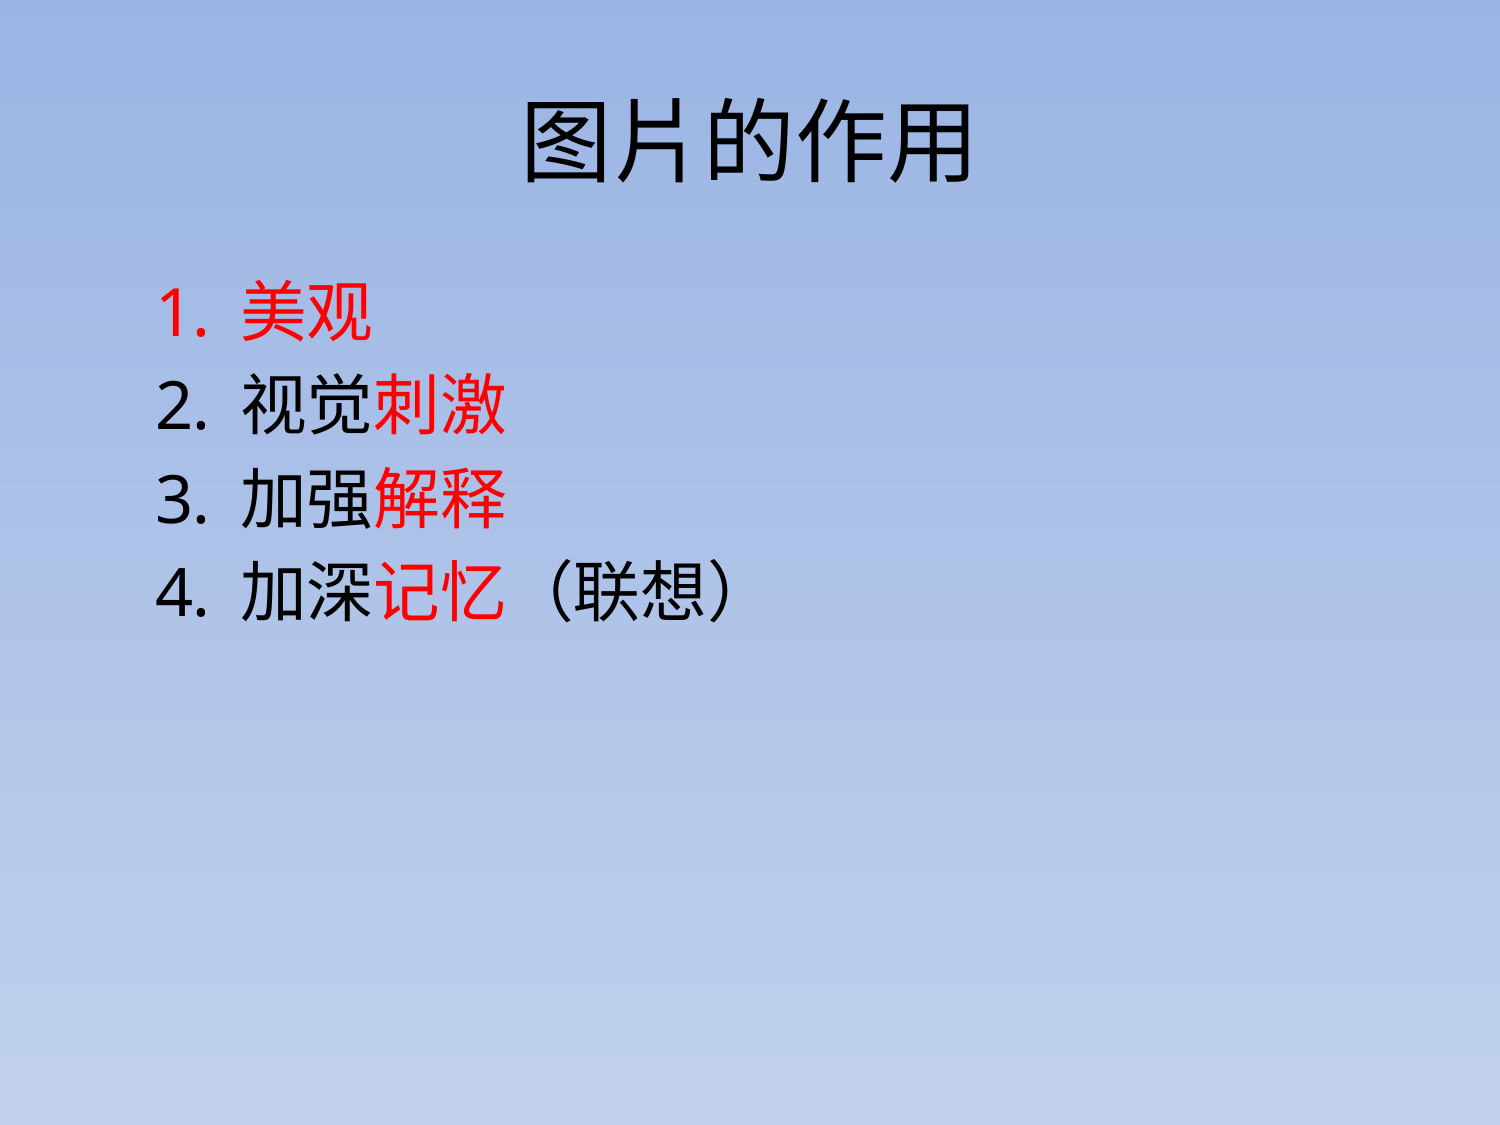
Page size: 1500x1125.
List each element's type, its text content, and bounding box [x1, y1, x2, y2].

title 图片的作用 [75, 45, 1425, 233]
list 美观 视觉刺激 加强解释 加深记忆（联想） [140, 262, 1425, 1005]
